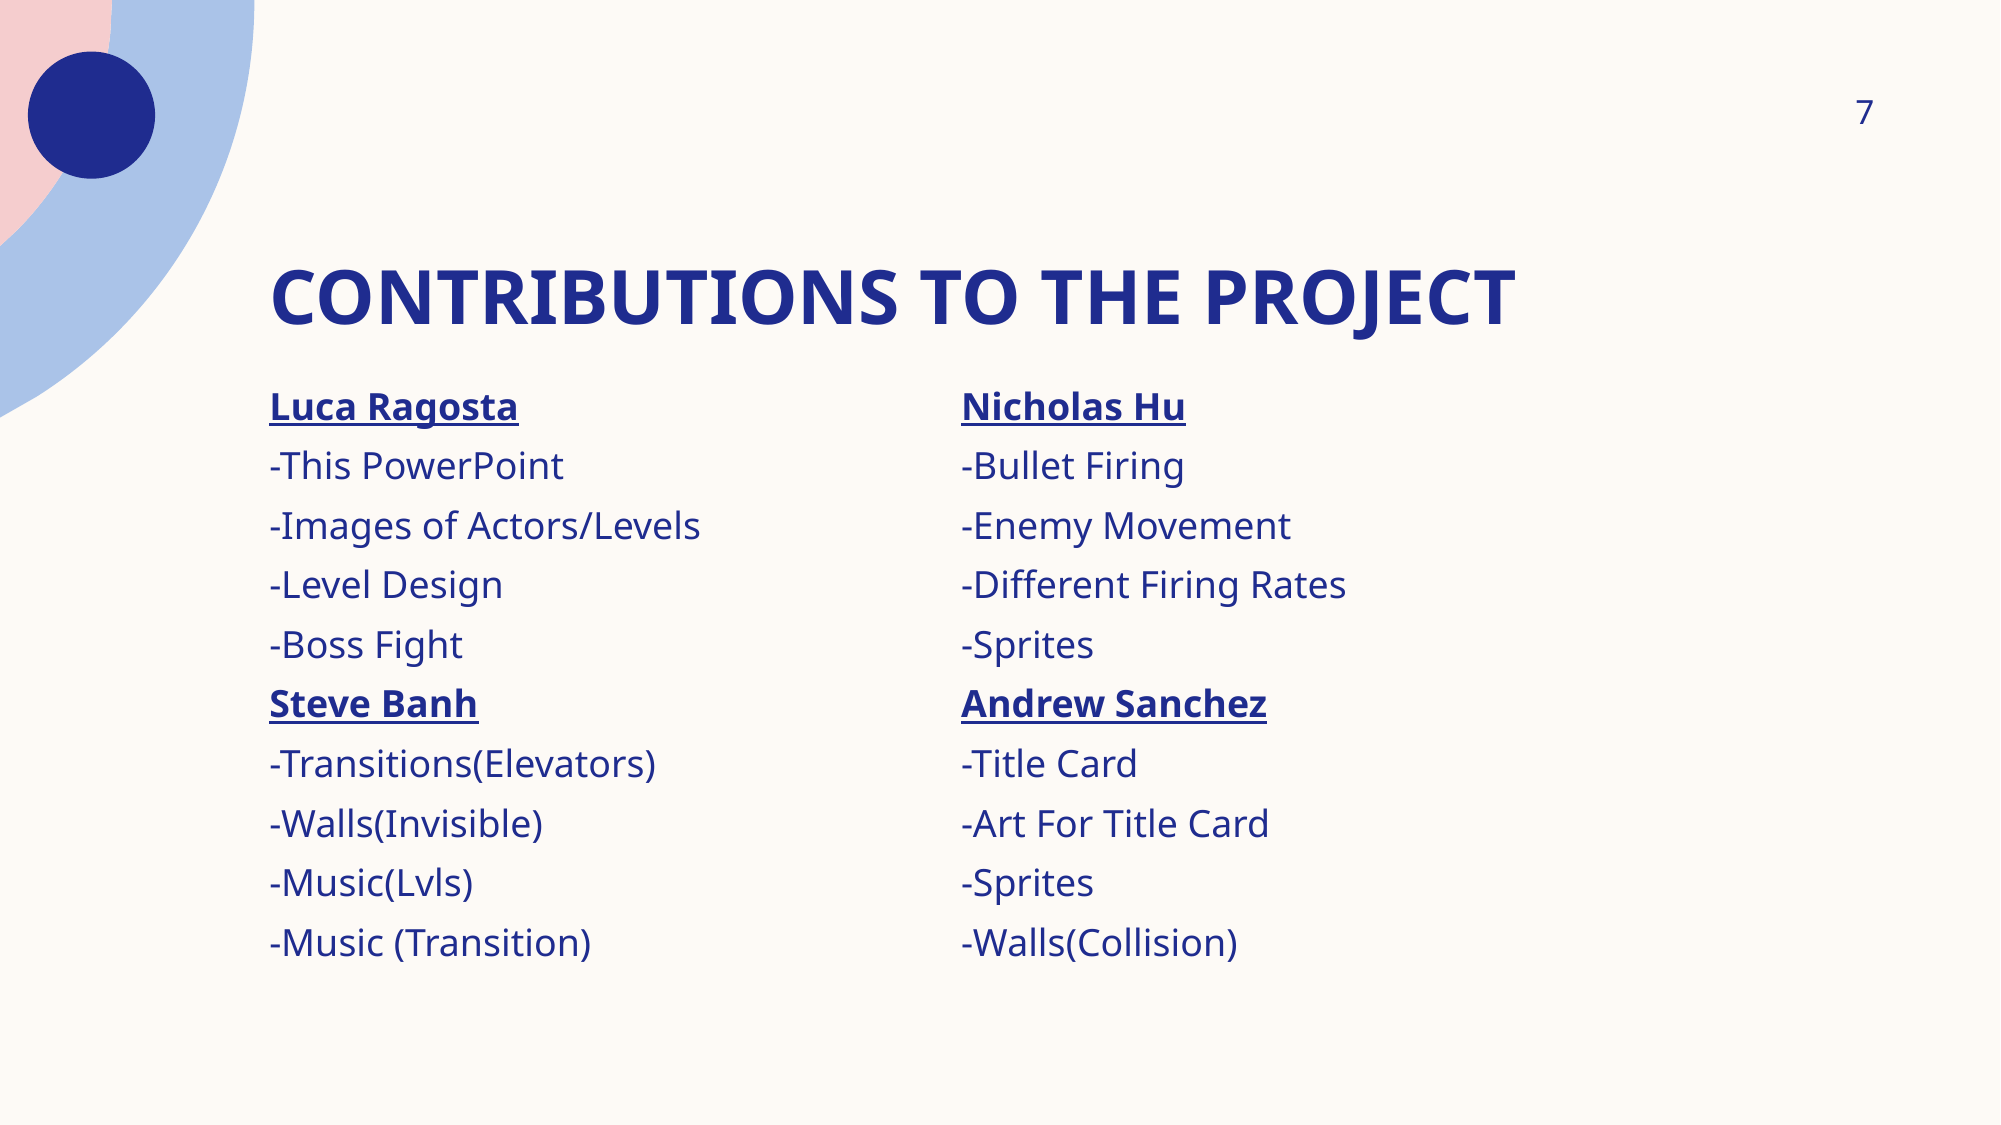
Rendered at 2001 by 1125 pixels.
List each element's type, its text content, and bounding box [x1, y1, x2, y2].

slide_number 7 [1699, 75, 1875, 153]
title Contributions to the Project [254, 178, 1875, 340]
list Luca Ragosta -This PowerPoint -Images of Actors/Levels -Level Design -Boss Fight Steve Banh -Transitions(Elevators) -Walls(Invisible) -Music(Lvls) -Music (Transition) Nicholas Hu -Bullet Firing -Enemy Movement -Different Firing Rates -Sprites Andrew Sanchez -Title Card -Art For Title Card -Sprites -Walls(Collision) [254, 382, 1668, 991]
